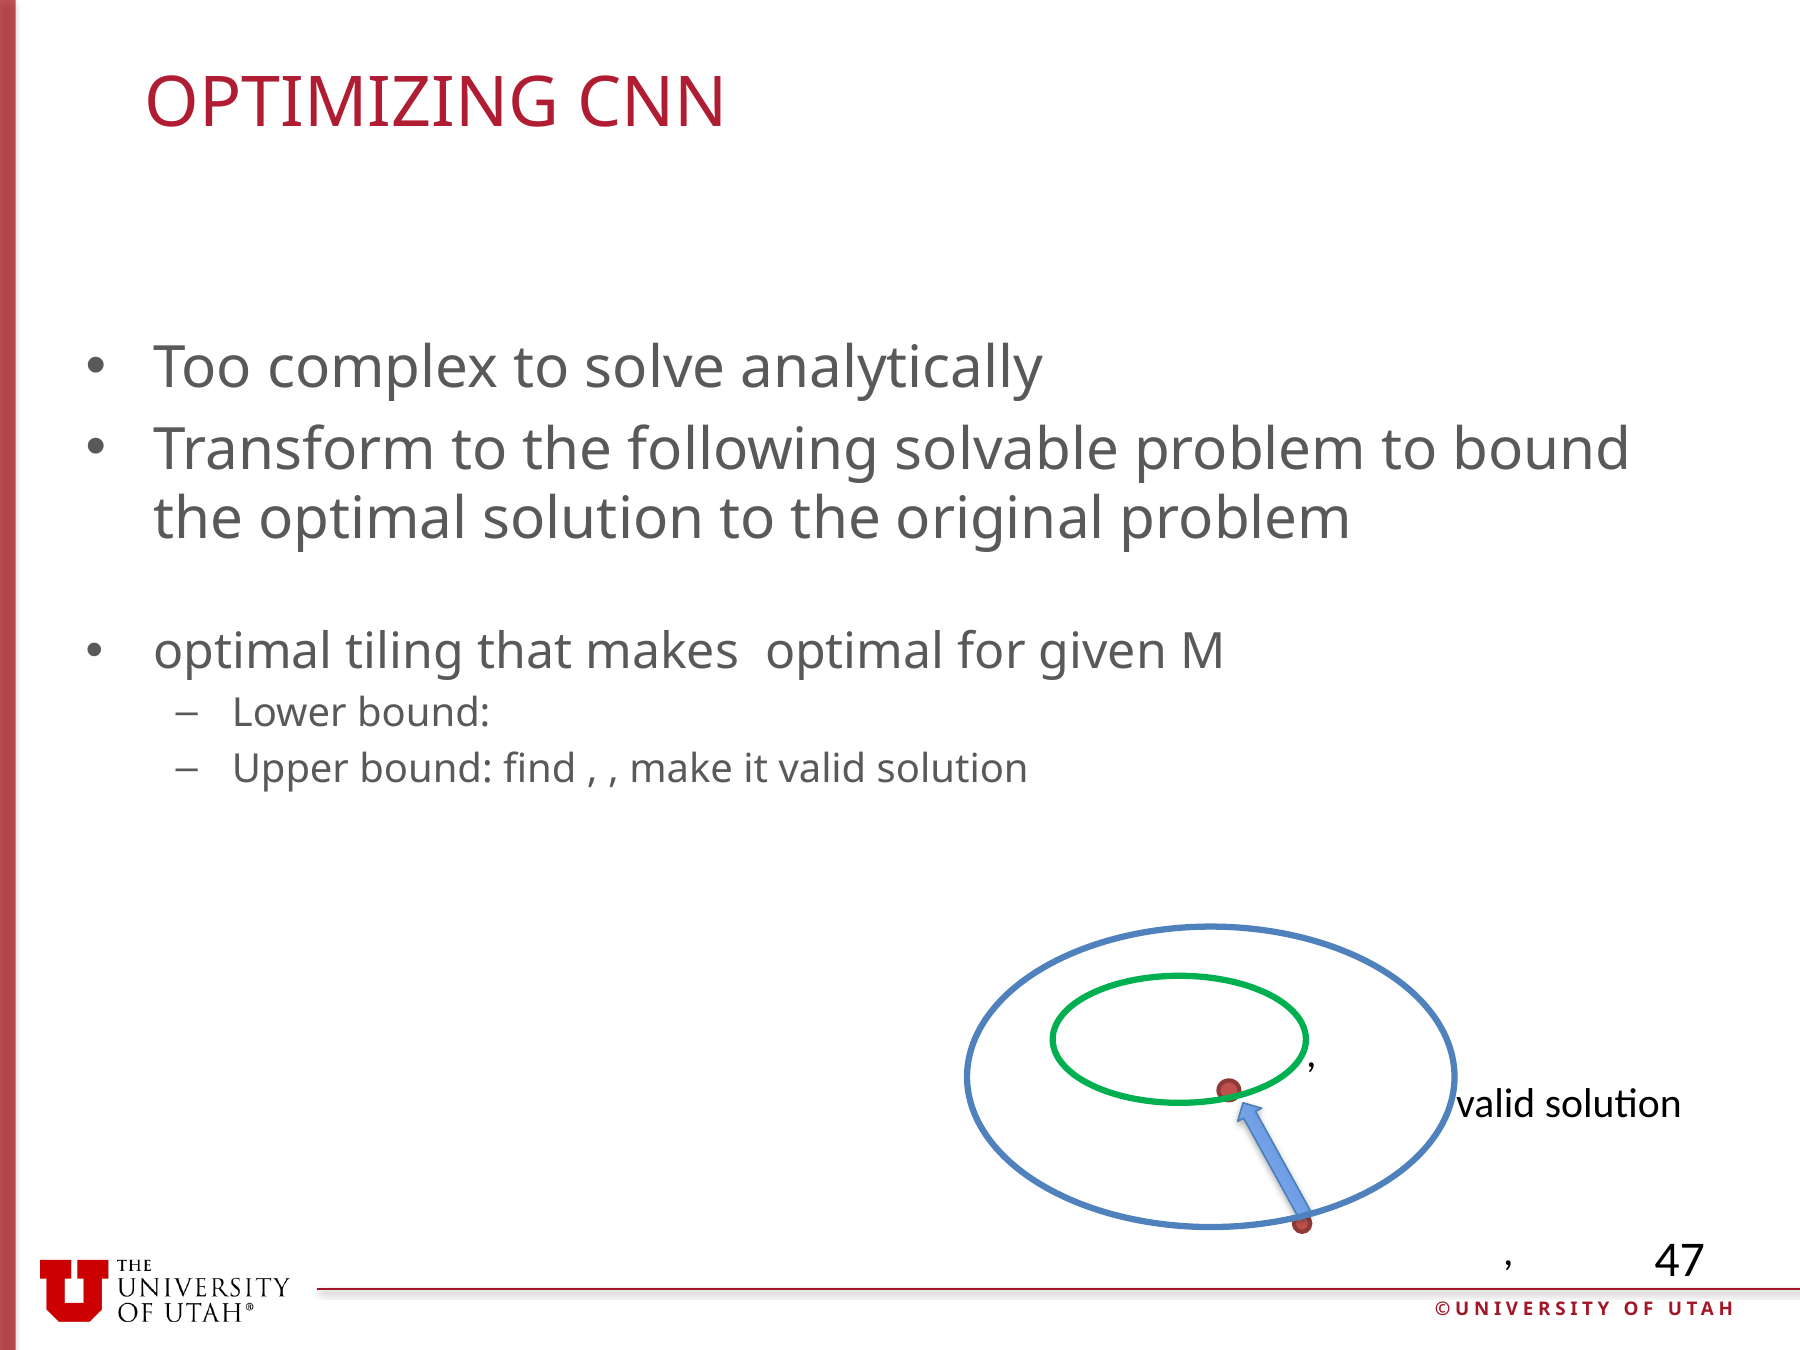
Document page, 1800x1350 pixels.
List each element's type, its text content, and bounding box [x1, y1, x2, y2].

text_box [966, 926, 1751, 1282]
title Optimizing CNN [129, 49, 1704, 158]
picture [40, 1166, 290, 1350]
